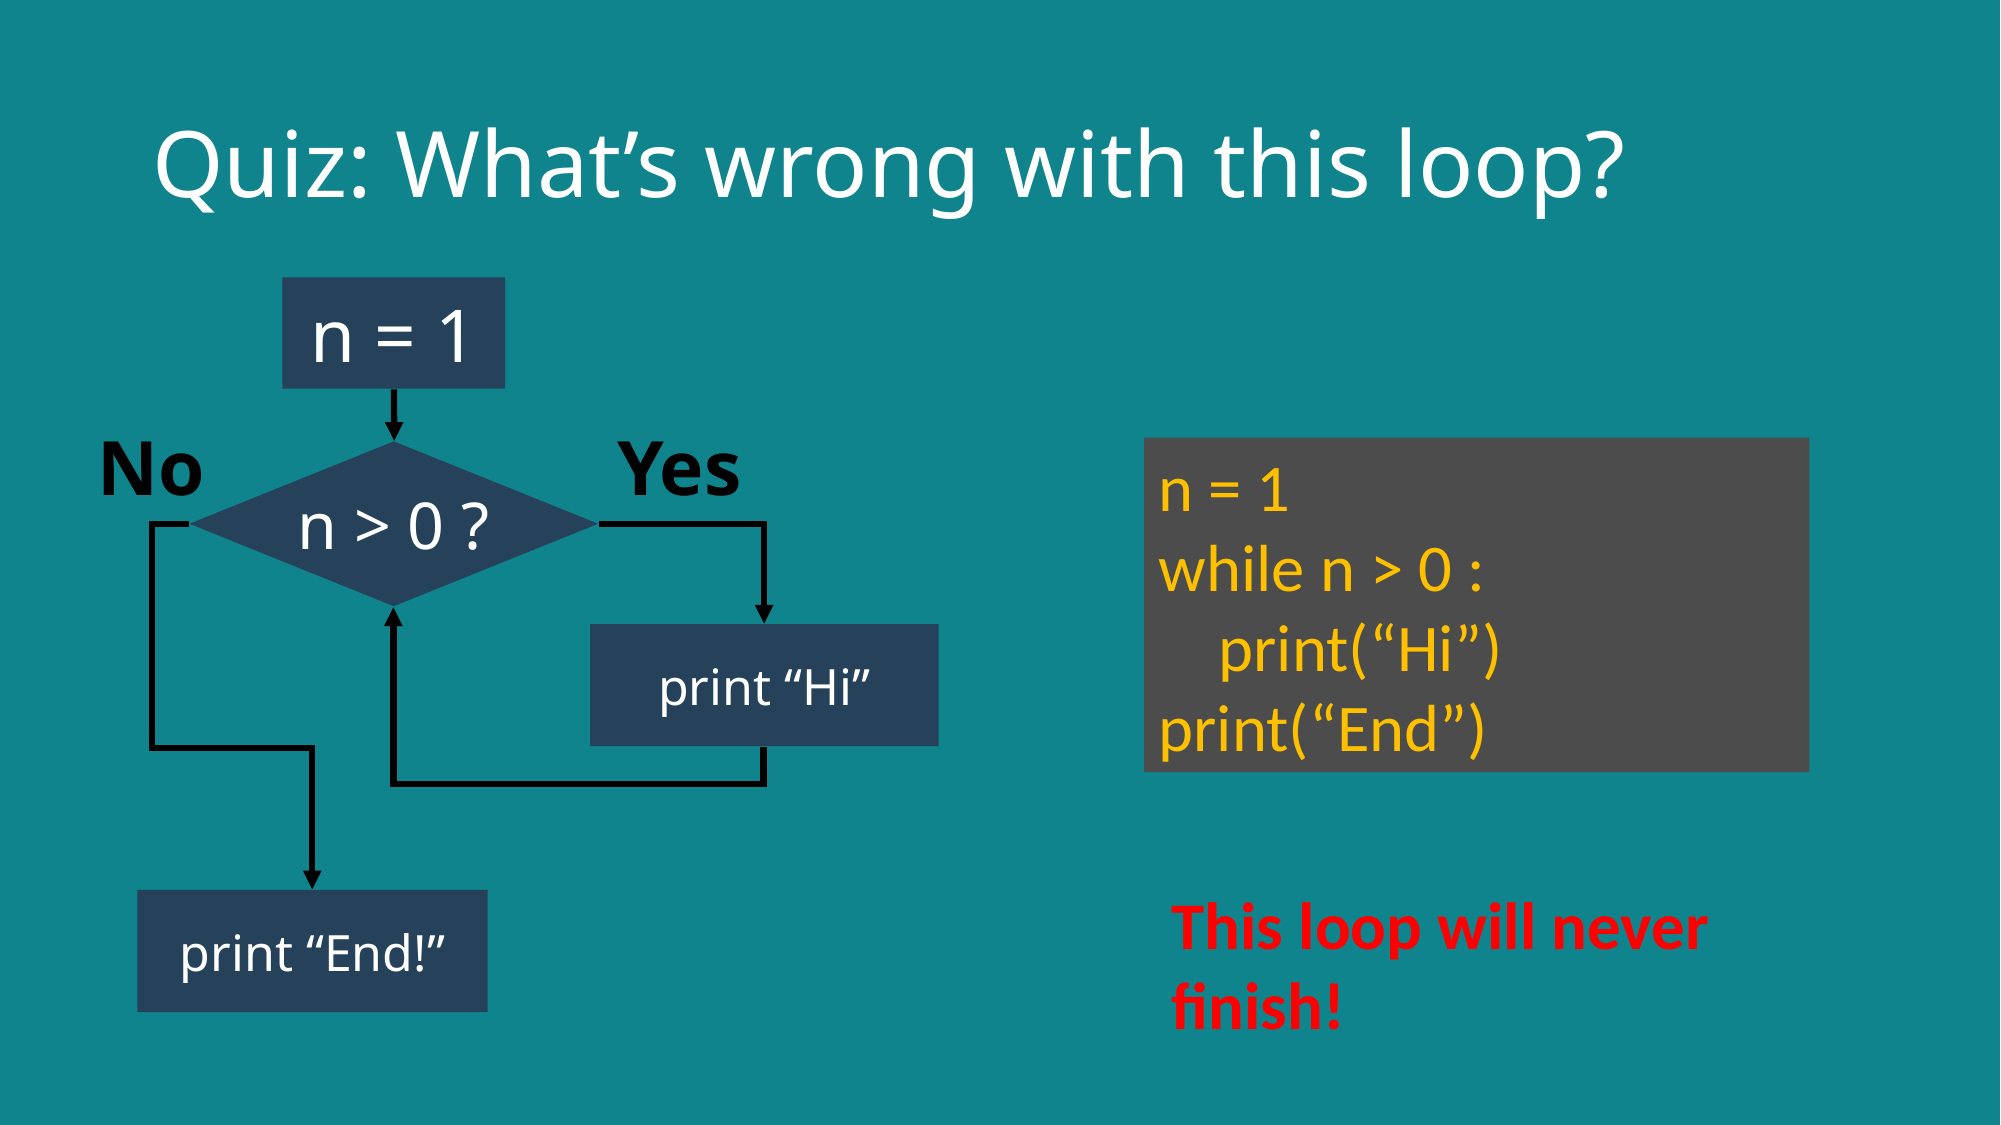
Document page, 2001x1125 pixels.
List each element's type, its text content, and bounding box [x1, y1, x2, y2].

text_box n = 1 while n > 0 : print(“Hi”) print(“End”) [1144, 437, 1810, 773]
text_box Yes [617, 420, 742, 511]
text_box print “Hi” [590, 624, 939, 747]
title Quiz: What’s wrong with this loop? [137, 59, 1862, 277]
text_box [387, 607, 764, 785]
text_box No [97, 420, 205, 511]
text_box [152, 524, 319, 890]
text_box print “End!” [137, 889, 488, 1013]
text_box n > 0 ? [189, 441, 599, 607]
text_box [387, 389, 401, 441]
text_box [598, 524, 771, 624]
text_box n = 1 [282, 277, 506, 389]
text_box This loop will never finish! [1156, 875, 1780, 1051]
